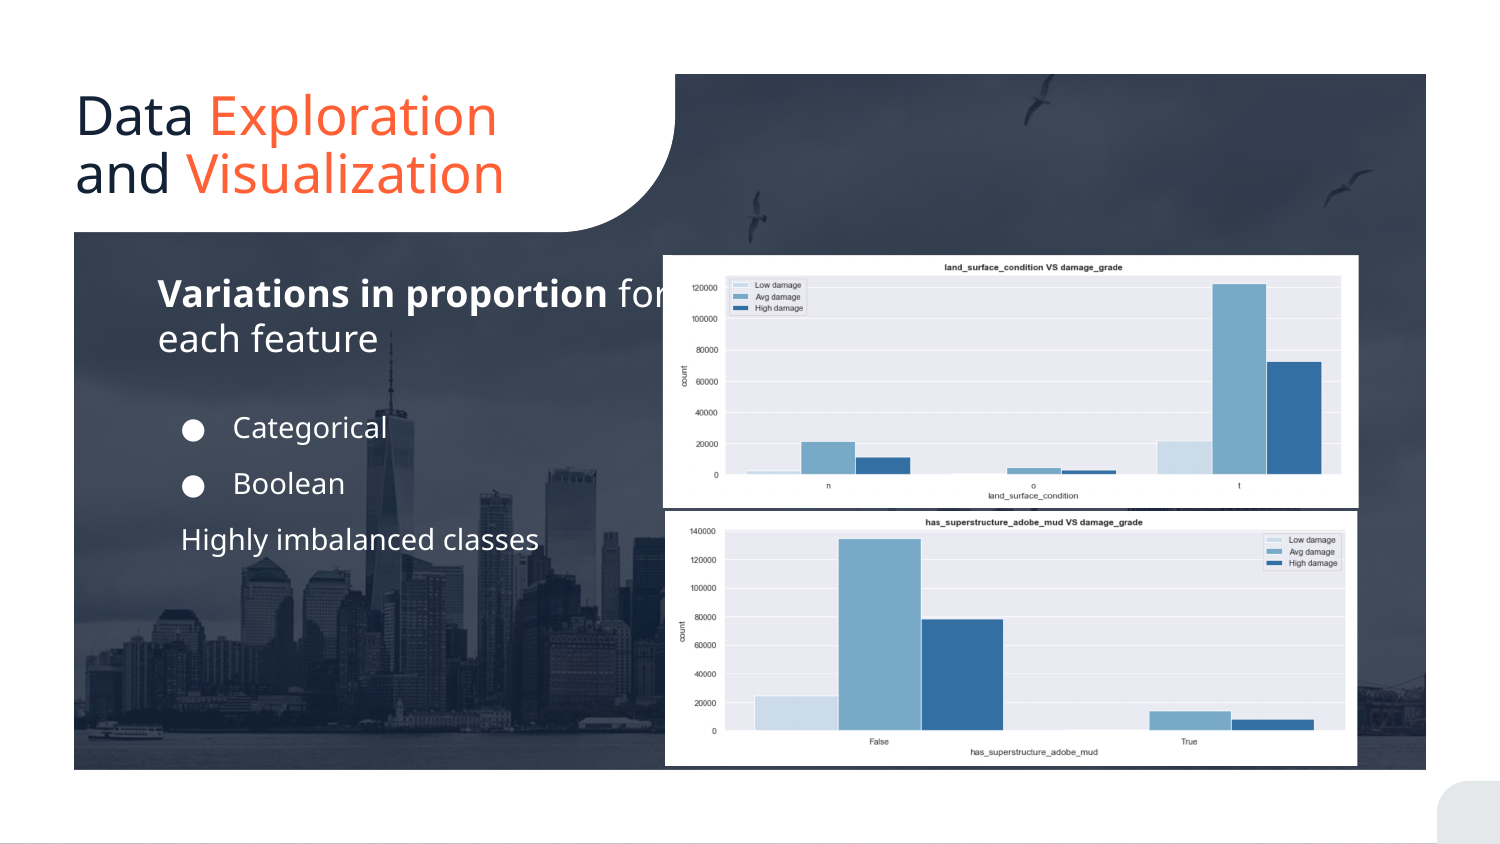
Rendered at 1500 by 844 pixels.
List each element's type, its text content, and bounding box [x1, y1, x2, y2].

text_box Categorical Boolean Highly imbalanced classes [142, 394, 659, 701]
picture [662, 254, 1359, 508]
picture [664, 511, 1358, 766]
title Data Exploration and Visualization [75, 59, 596, 293]
text_box Variations in proportion for each feature [142, 255, 660, 363]
